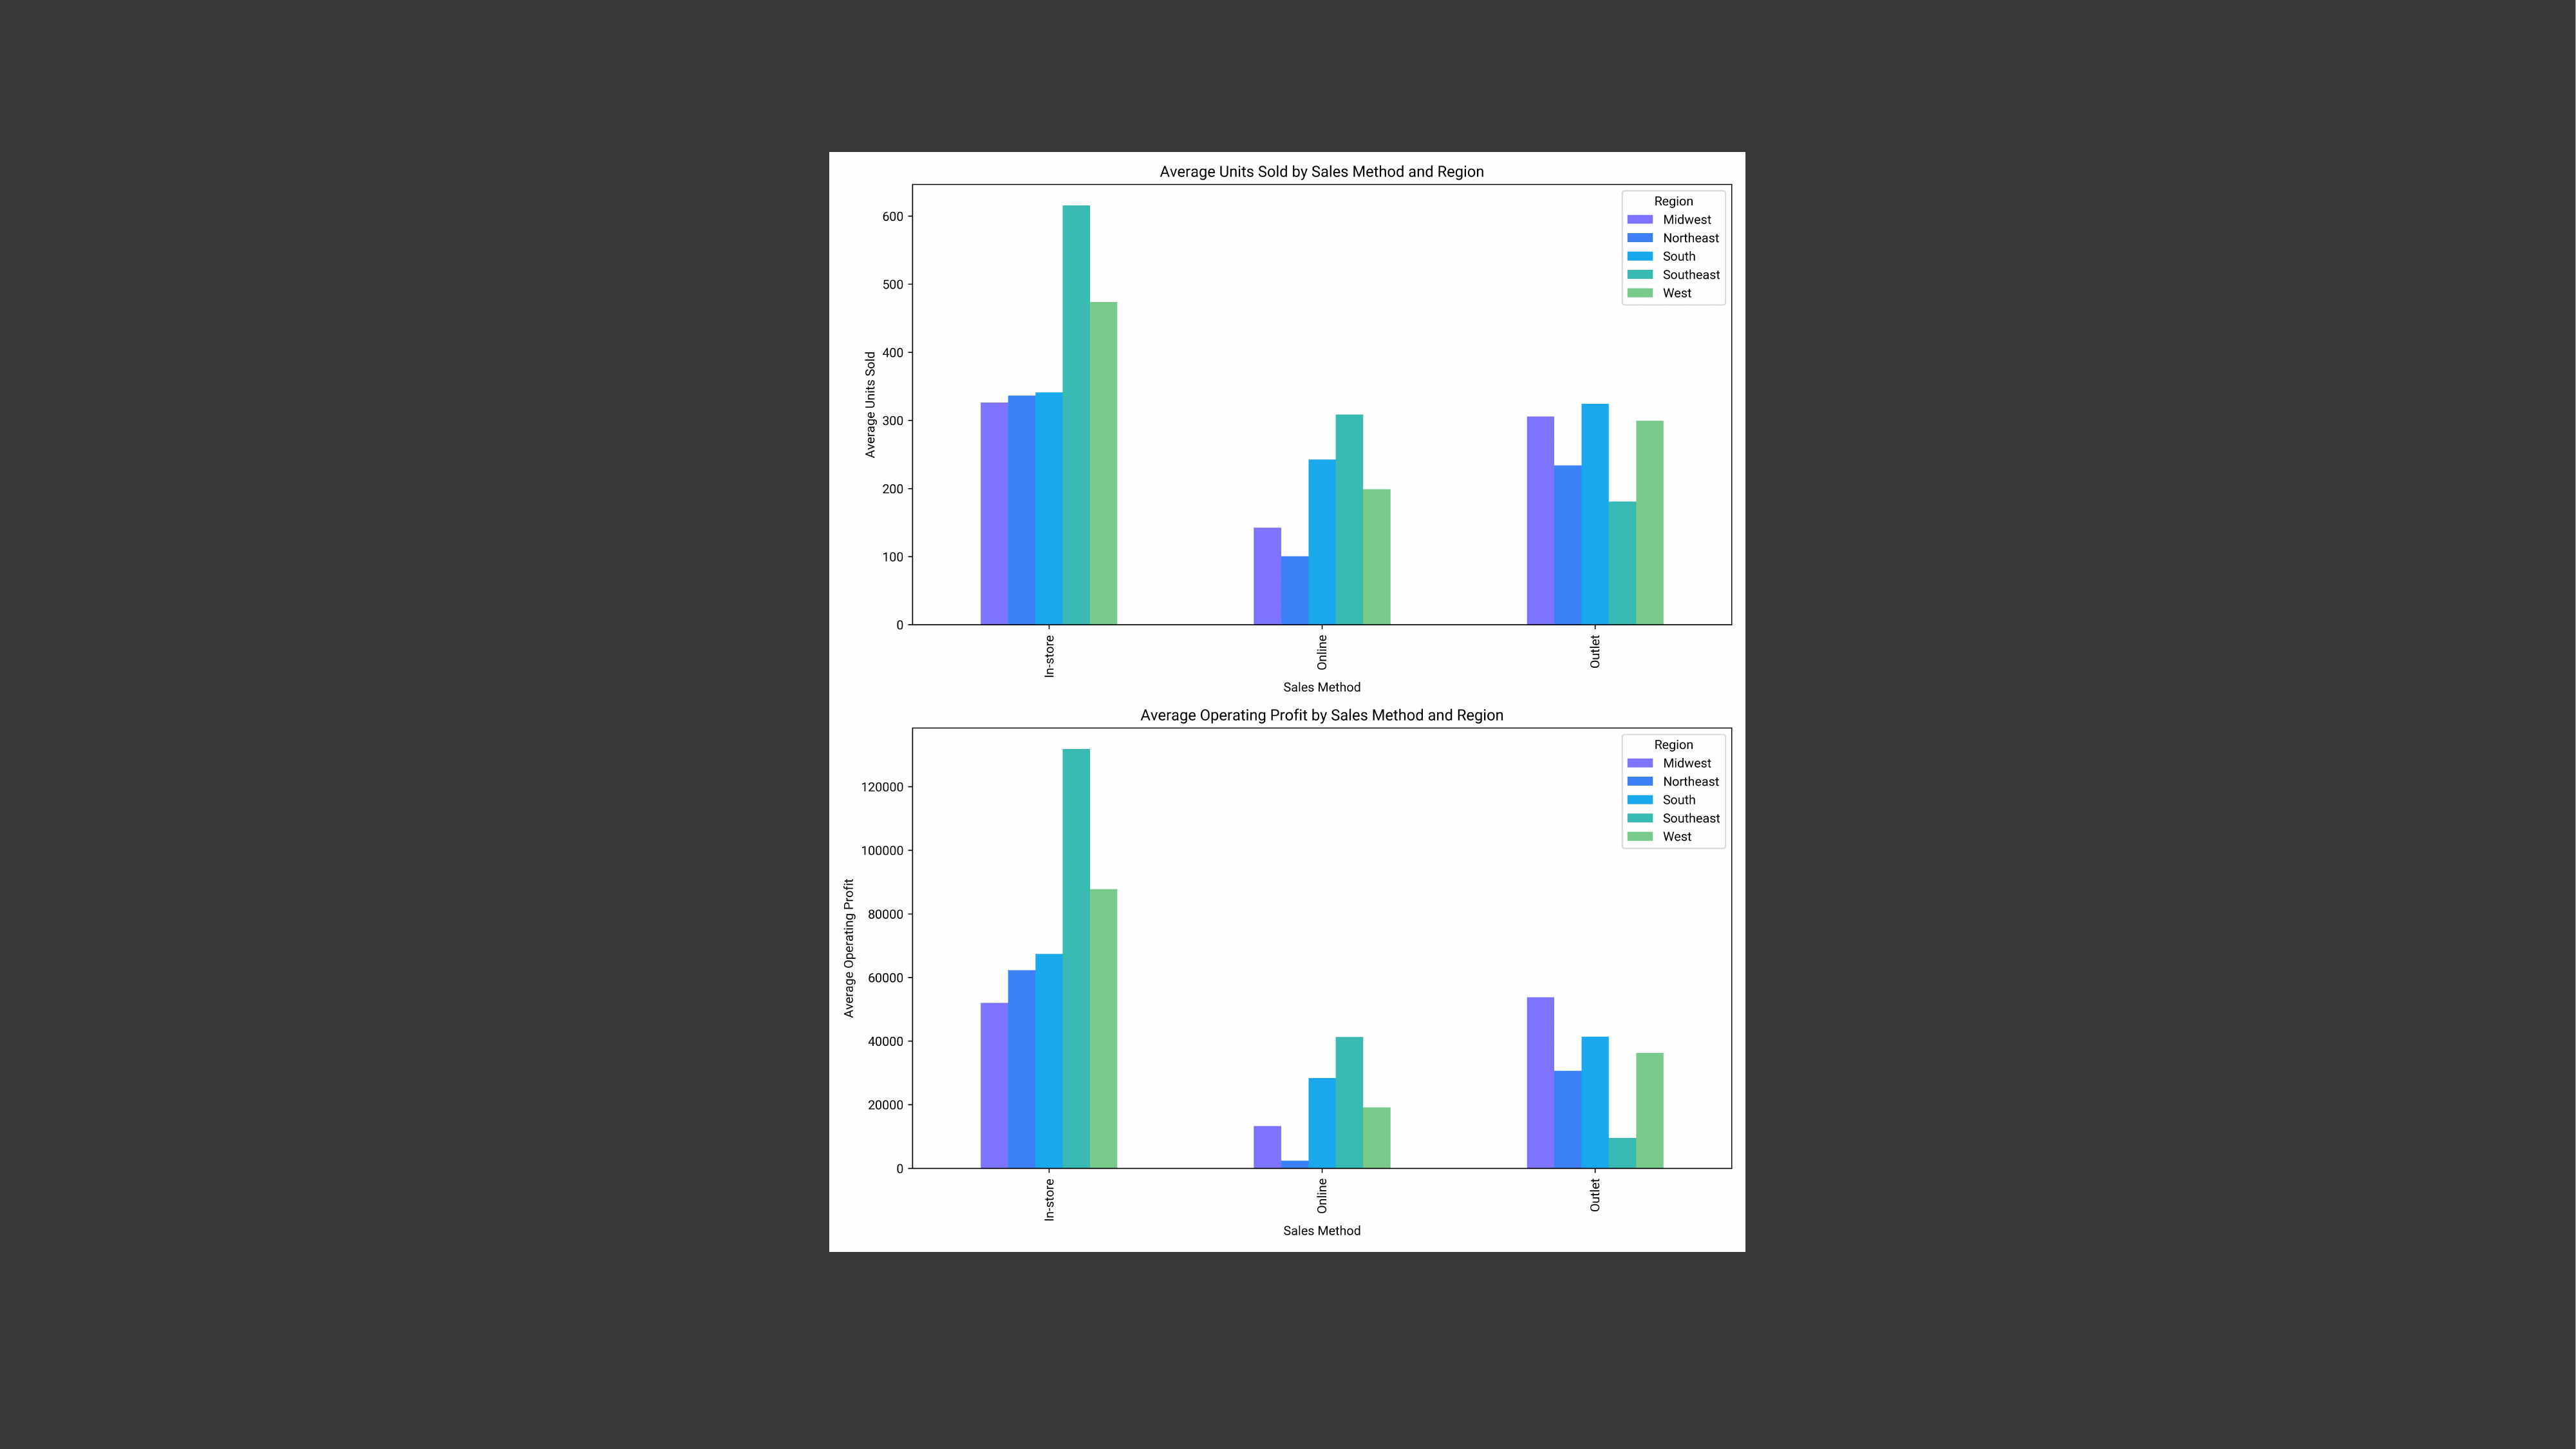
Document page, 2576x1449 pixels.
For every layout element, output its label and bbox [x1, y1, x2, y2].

picture [829, 152, 1745, 1252]
